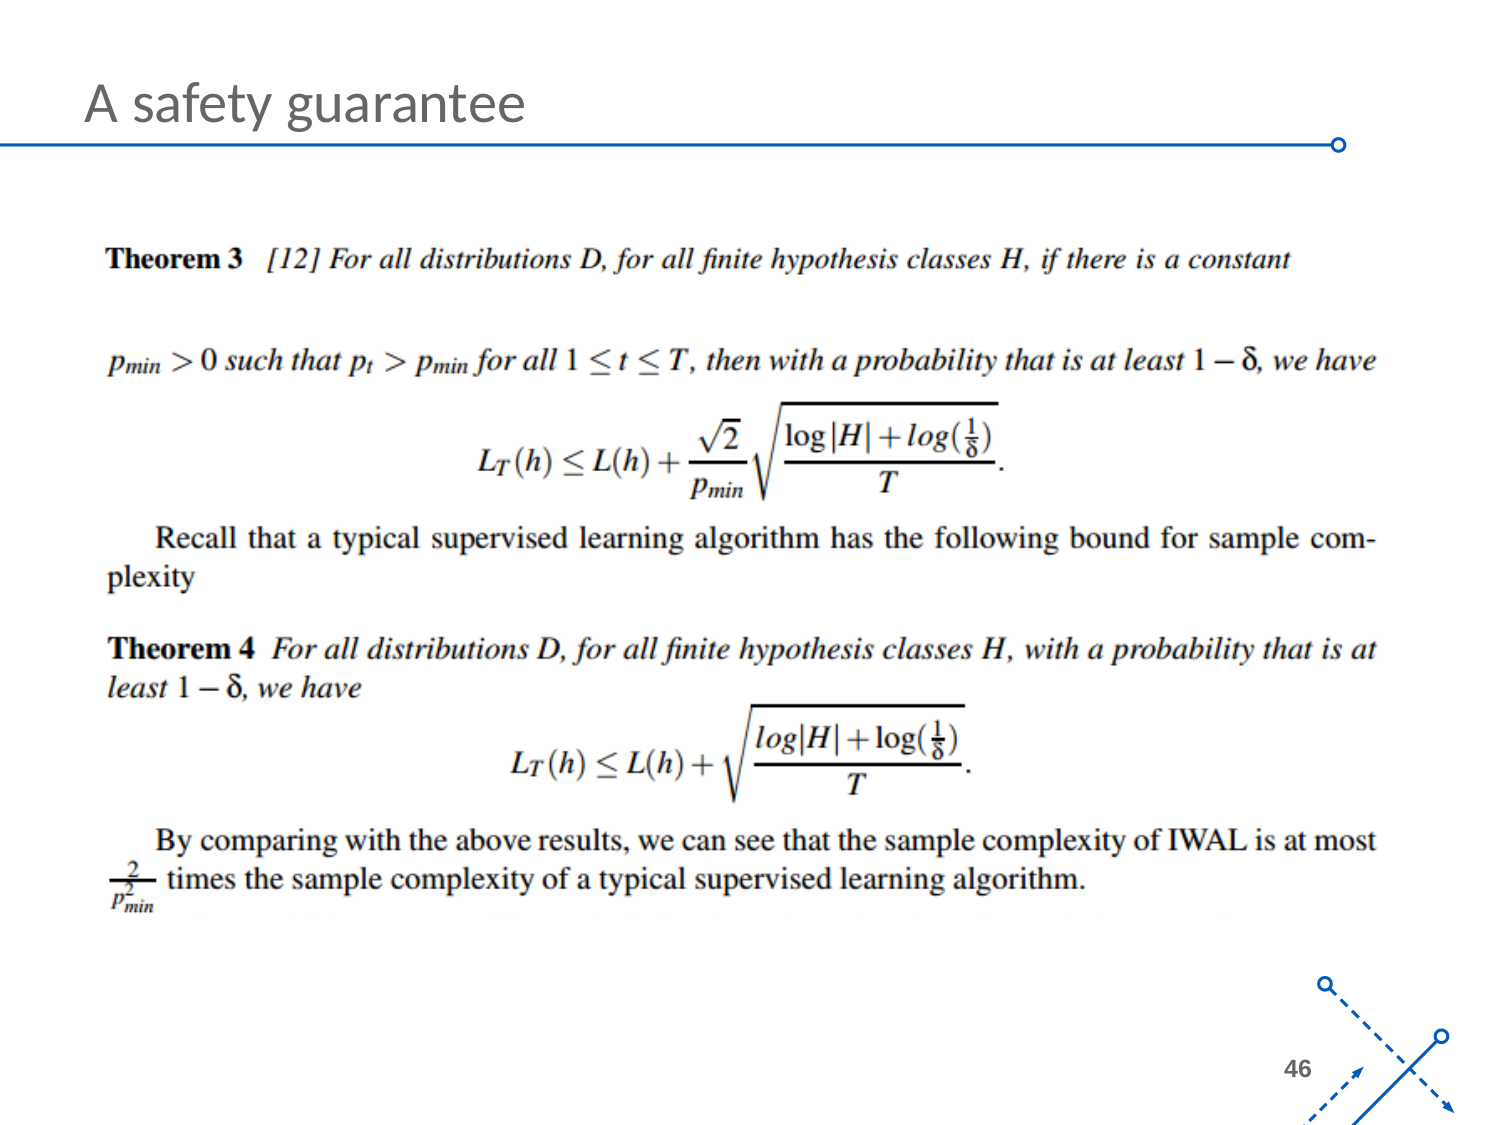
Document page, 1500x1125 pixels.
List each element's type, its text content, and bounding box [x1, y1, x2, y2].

title A safety guarantee [70, 0, 1364, 143]
picture [0, 0, 1500, 1125]
